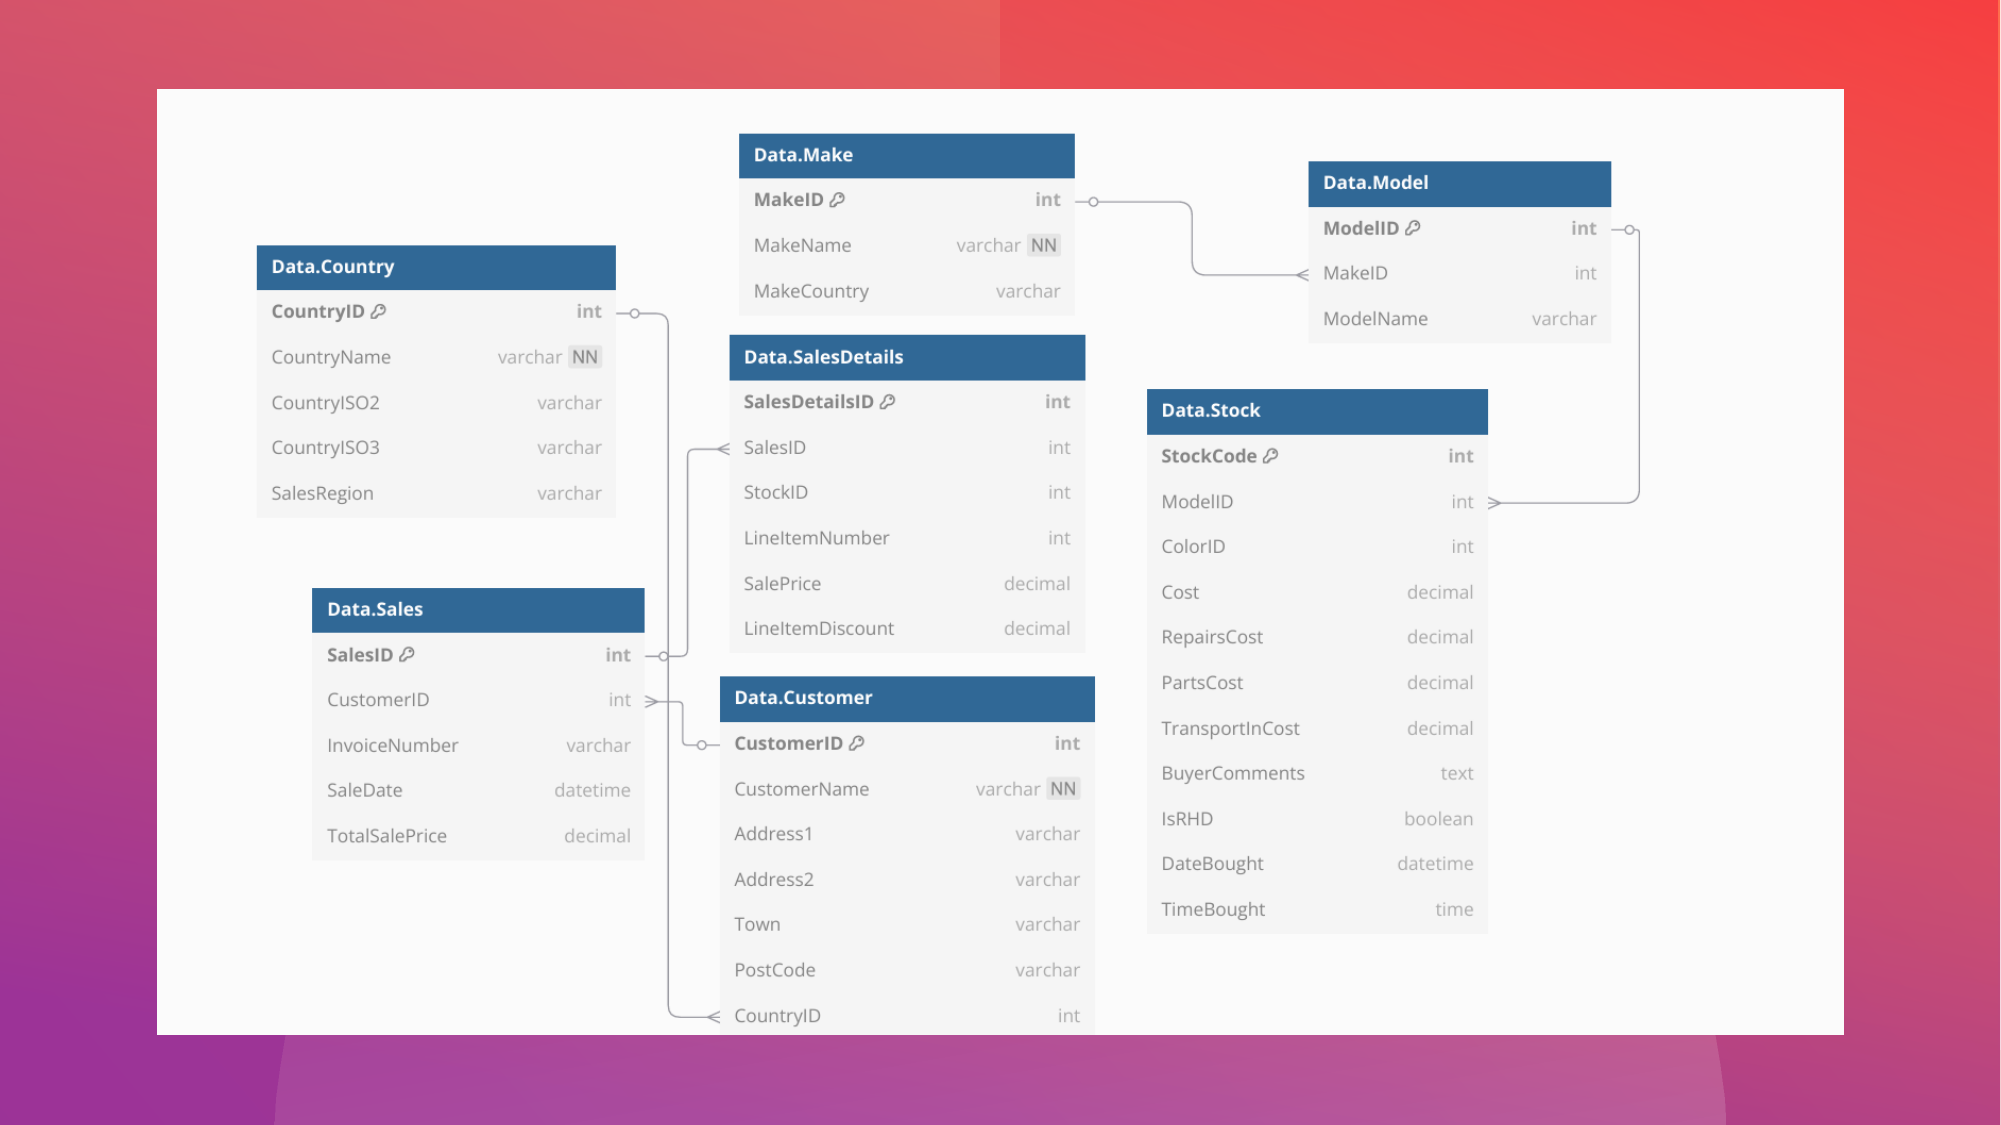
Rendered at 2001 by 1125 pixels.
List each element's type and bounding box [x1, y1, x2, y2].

picture [157, 89, 1844, 1035]
